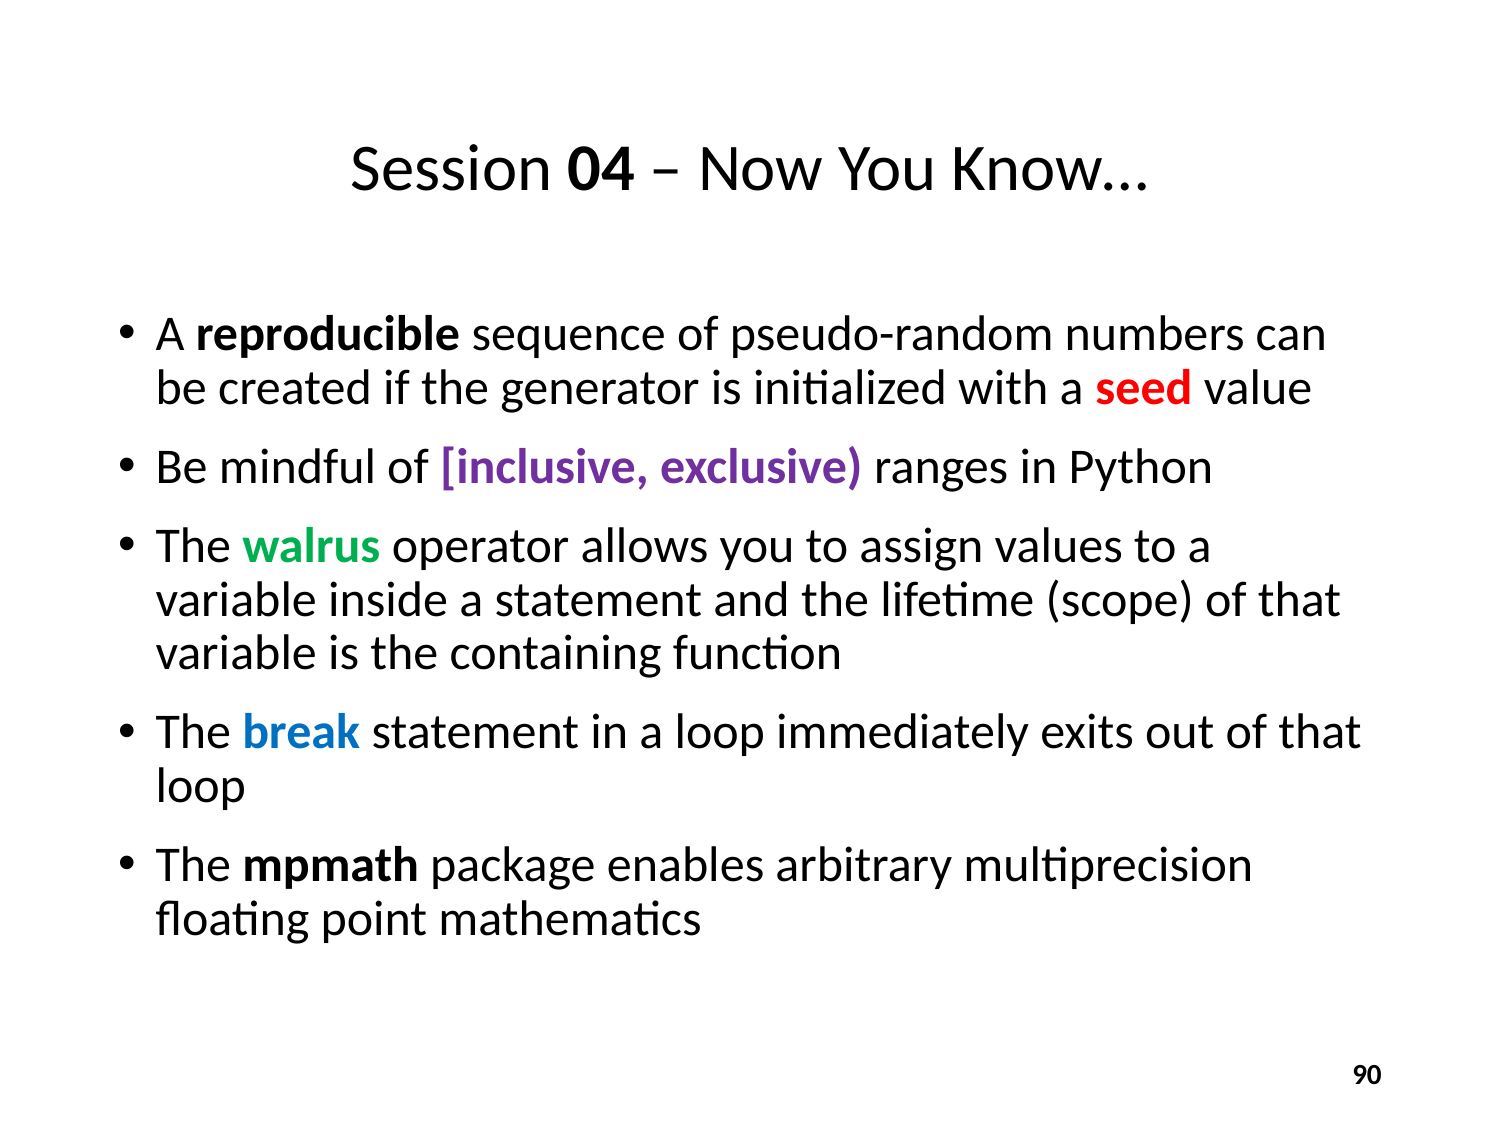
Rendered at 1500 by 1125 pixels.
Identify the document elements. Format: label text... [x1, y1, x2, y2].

slide_number 90 [1059, 1042, 1397, 1103]
title Session 04 – Now You Know… [103, 59, 1397, 278]
list A reproducible sequence of pseudo-random numbers can be created if the generator is initialized with a seed value Be mindful of [inclusive, exclusive) ranges in Python The walrus operator allows you to assign values to a variable inside a statement and the lifetime (scope) of that variable is the containing function The break statement in a loop immediately exits out of that loop The mpmath package enables arbitrary multiprecision floating point mathematics [103, 299, 1397, 1043]
